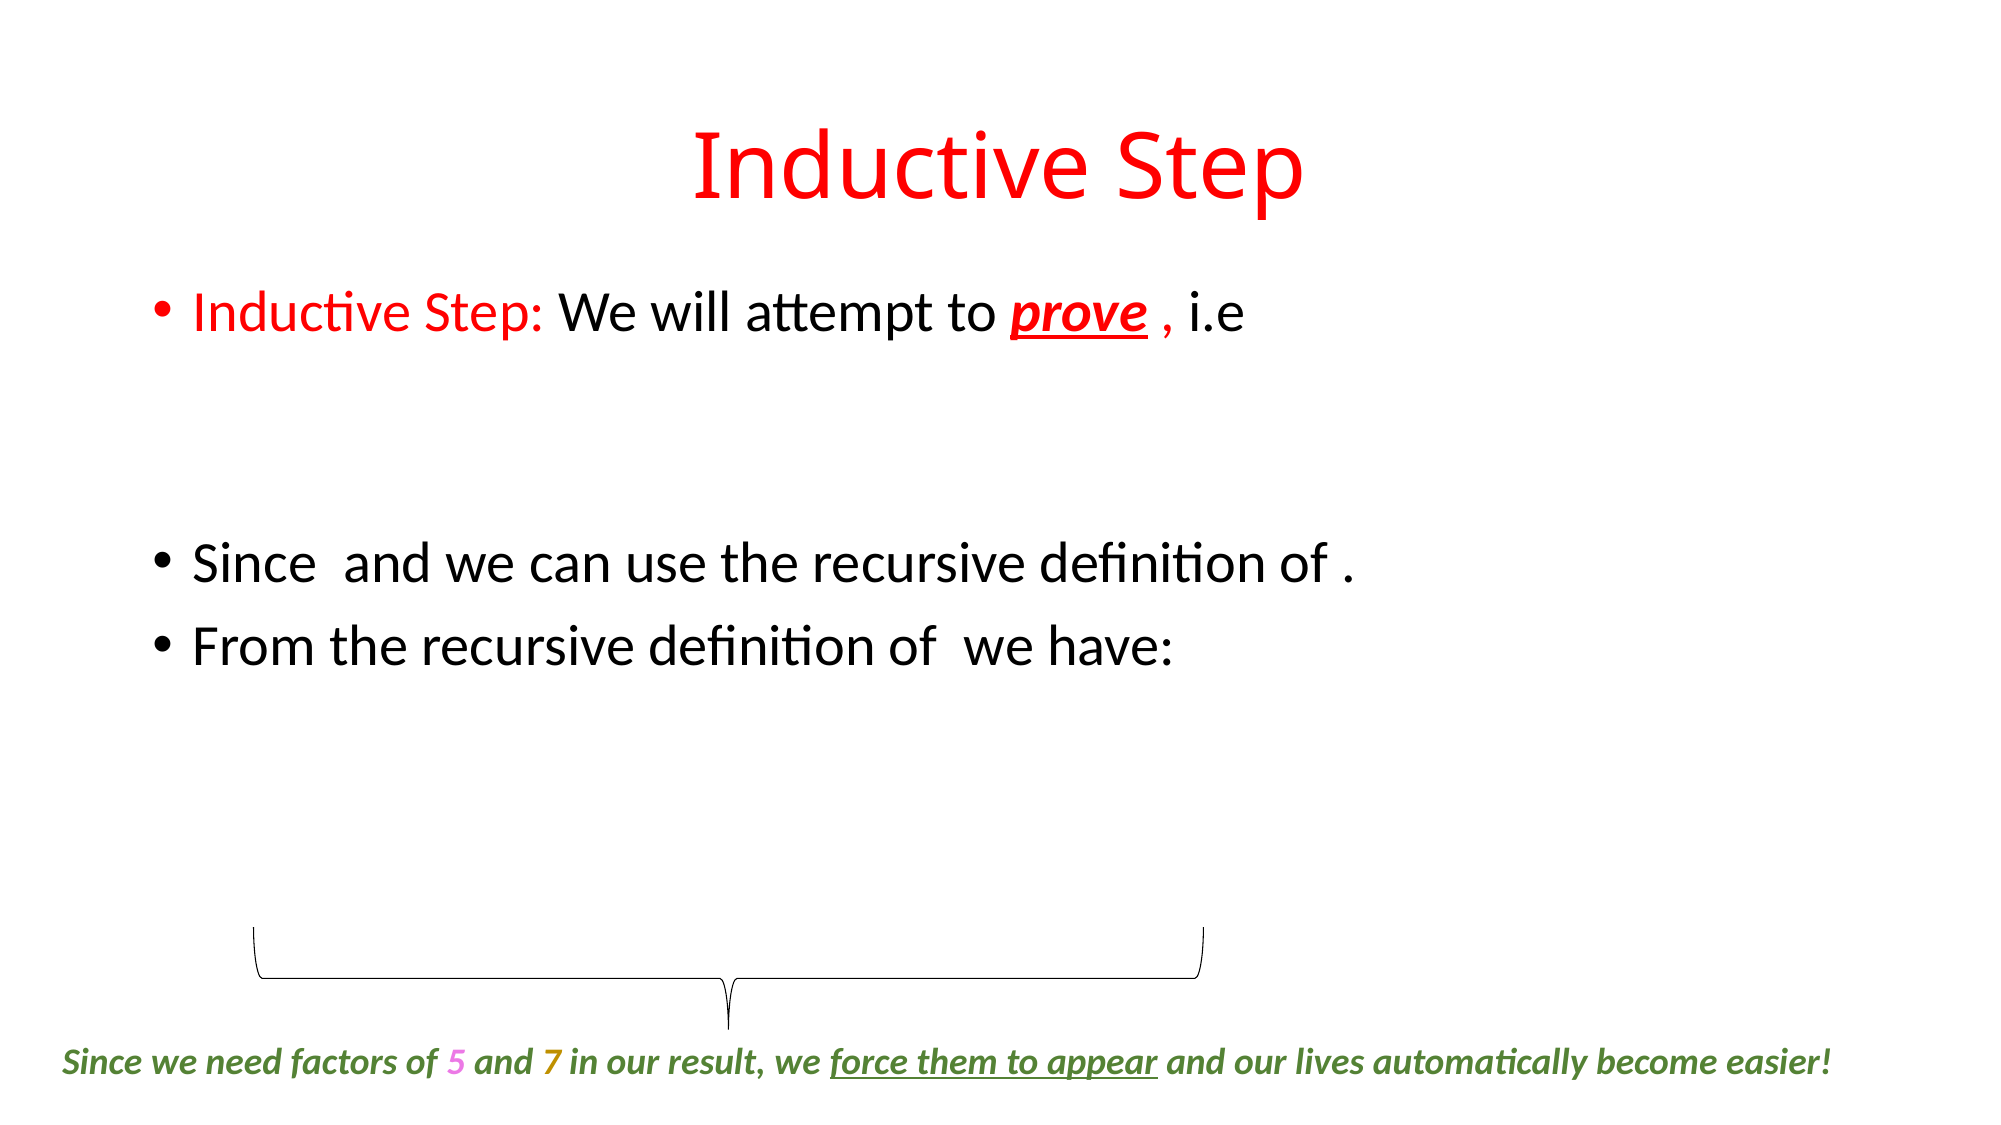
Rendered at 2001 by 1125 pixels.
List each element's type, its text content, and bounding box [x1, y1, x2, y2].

title Inductive Step [137, 59, 1863, 278]
text_box [252, 927, 1204, 1029]
text_box Since we need factors of 5 and 7 in our result, we force them to appear and our lives automatically become easier! [47, 1029, 1883, 1090]
